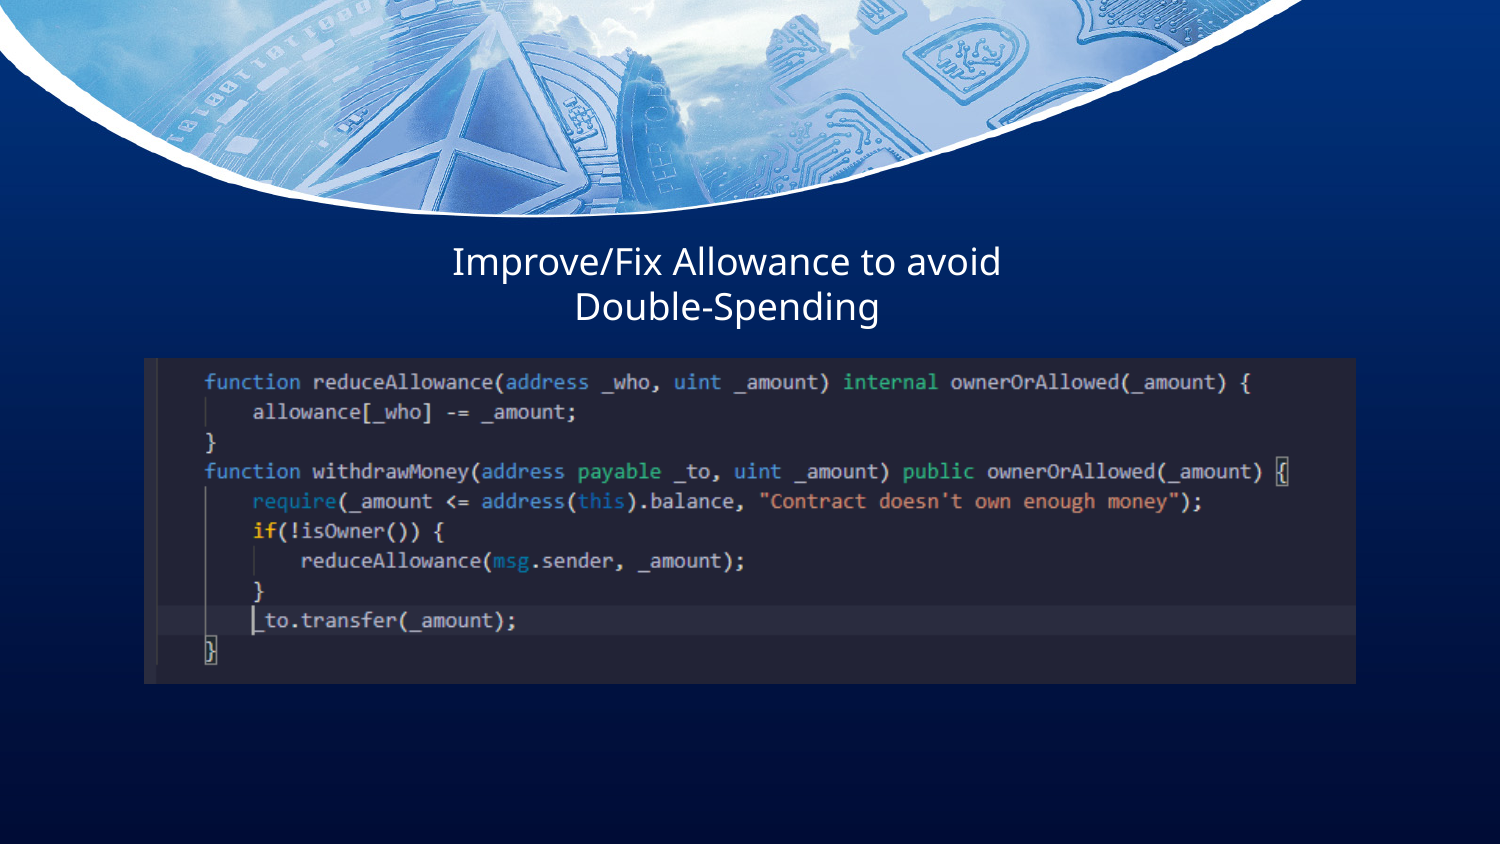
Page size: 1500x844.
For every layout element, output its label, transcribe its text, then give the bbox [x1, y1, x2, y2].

picture [0, 0, 1500, 844]
text_box Improve/Fix Allowance to avoid Double-Spending [415, 230, 1040, 336]
